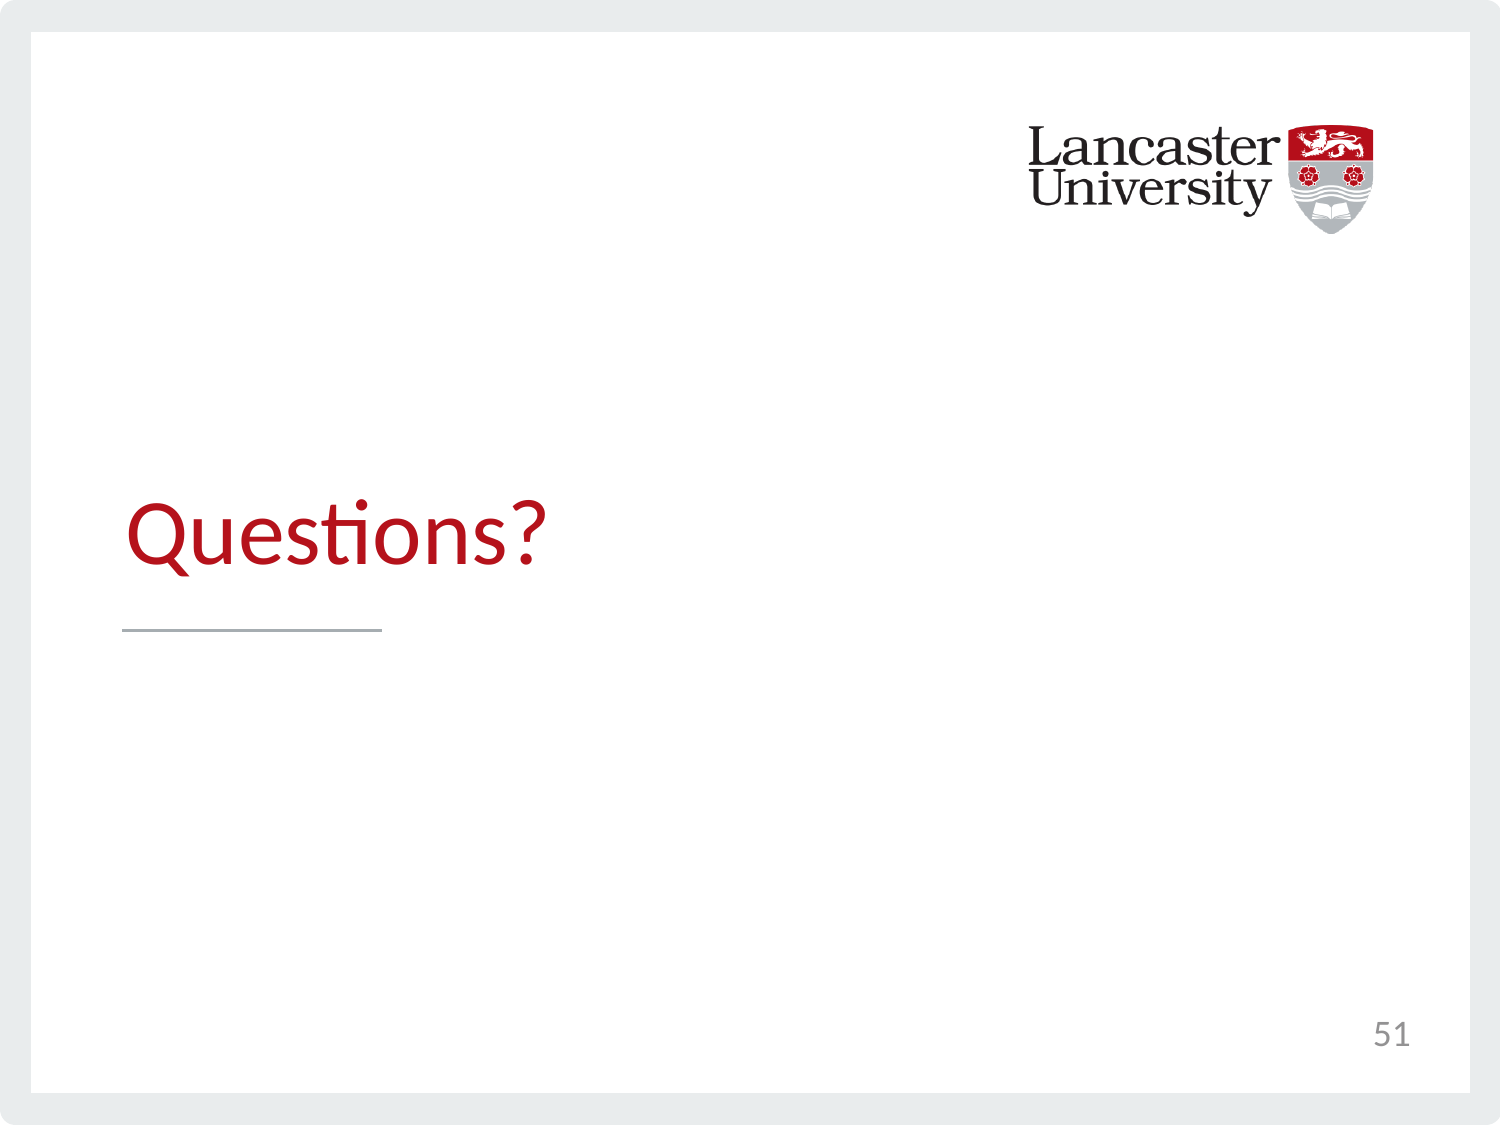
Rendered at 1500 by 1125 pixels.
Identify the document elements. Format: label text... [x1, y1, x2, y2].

title Questions? [110, 361, 1331, 592]
slide_number 51 [975, 1001, 1426, 1062]
